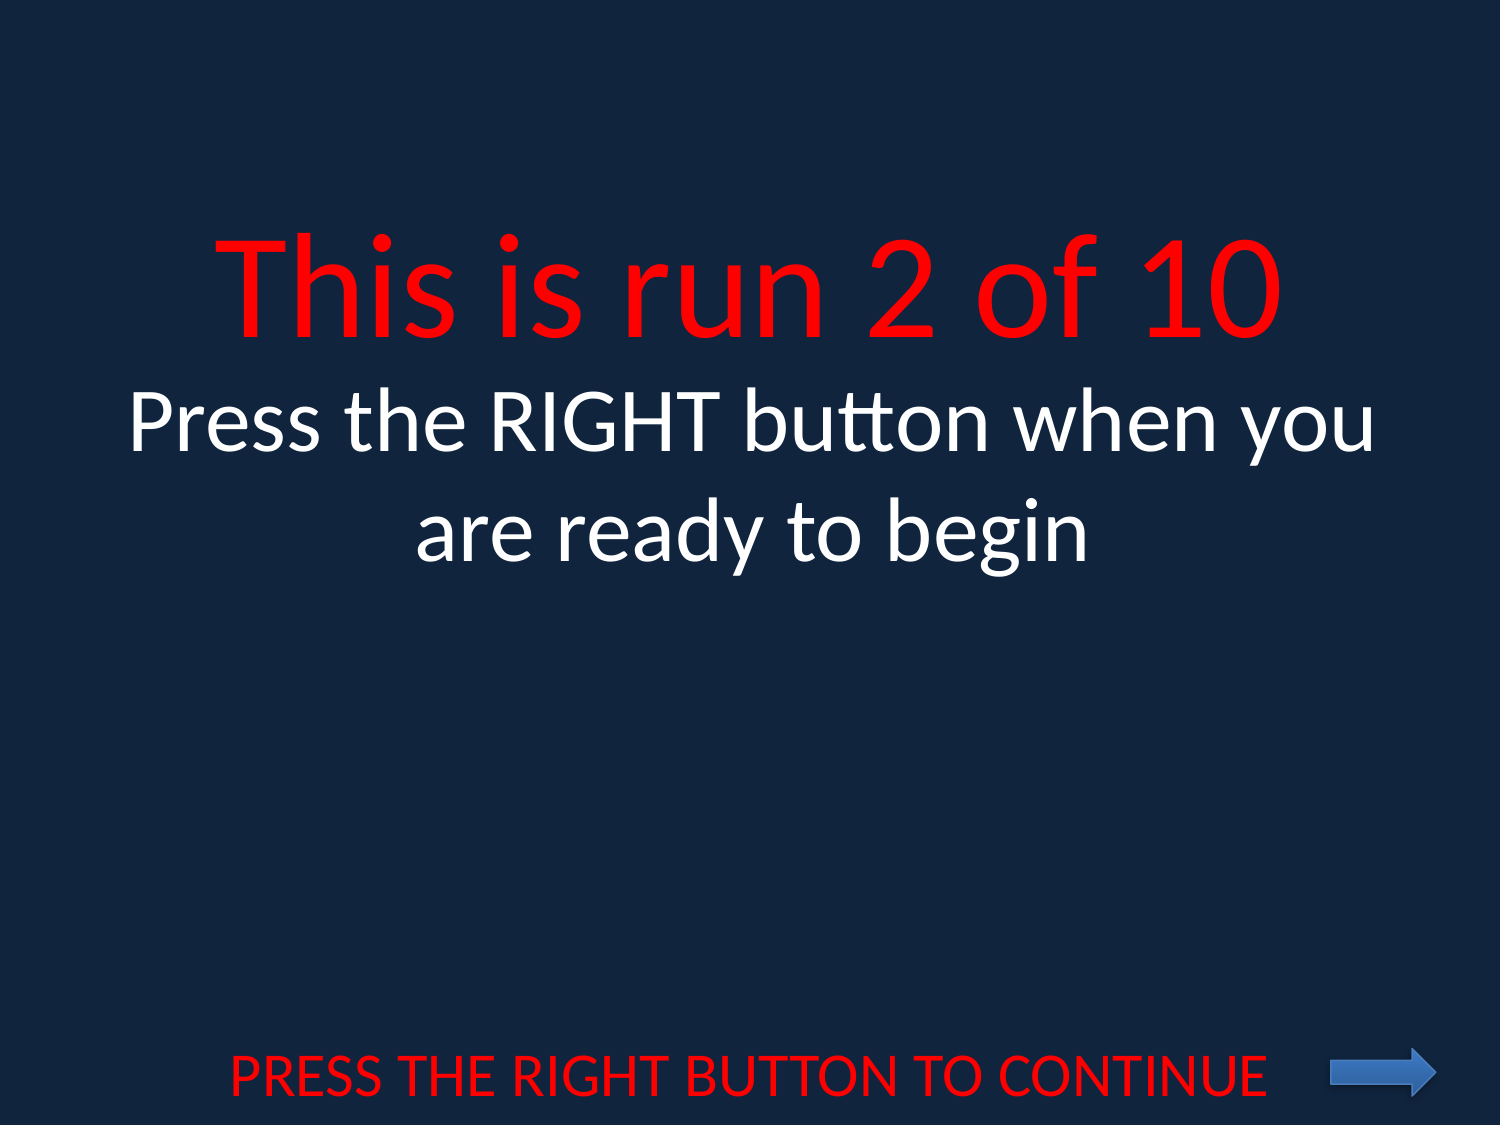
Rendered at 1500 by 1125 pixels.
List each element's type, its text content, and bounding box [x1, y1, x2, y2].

text_box This is run 2 of 10 [0, 223, 1500, 332]
title Press the RIGHT button when you are ready to begin [59, 349, 1448, 591]
text_box PRESS THE RIGHT BUTTON TO CONTINUE [0, 1017, 1500, 1125]
